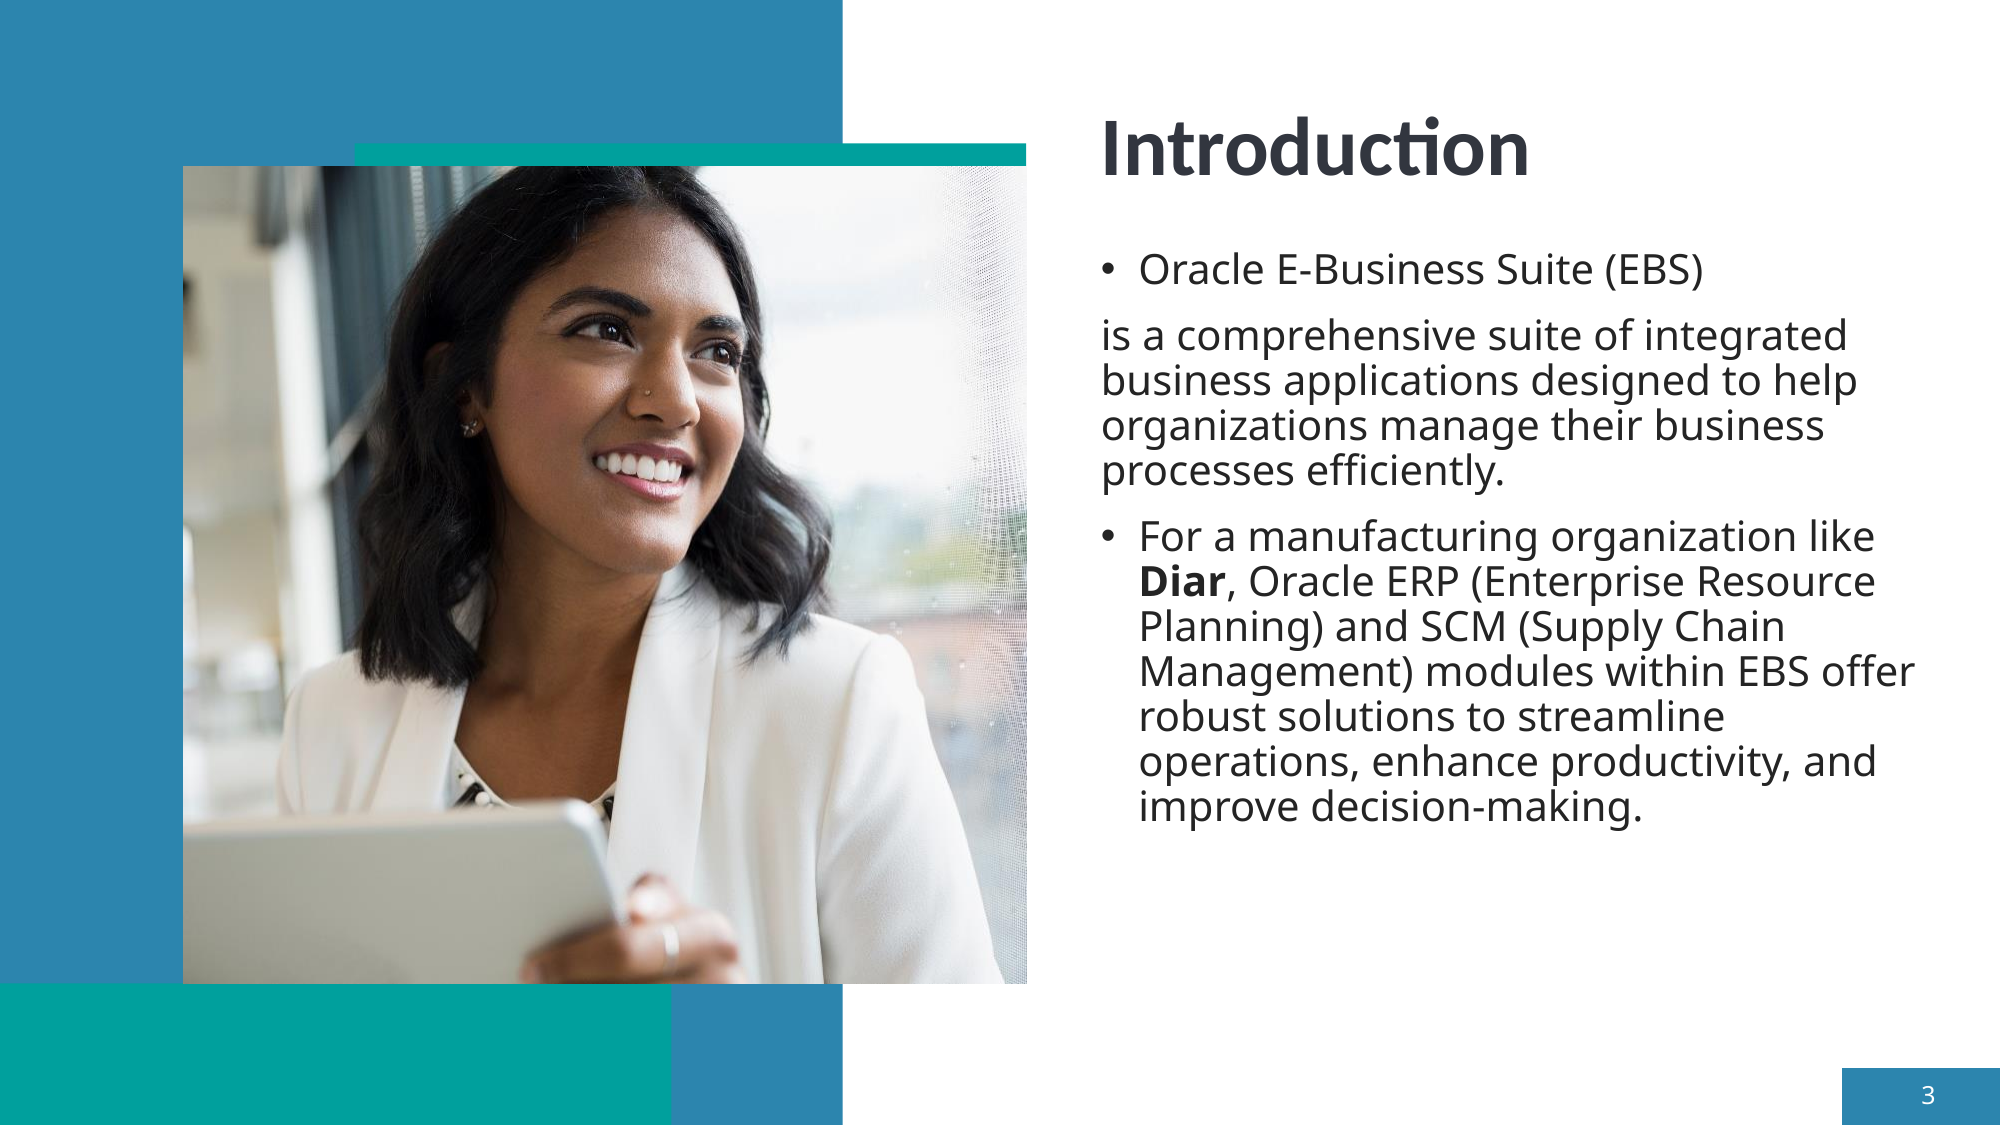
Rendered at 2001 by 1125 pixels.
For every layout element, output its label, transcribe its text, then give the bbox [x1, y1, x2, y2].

slide_number 3 [1889, 1079, 1951, 1114]
title Introduction [1085, 44, 1951, 202]
picture [183, 166, 1027, 984]
list Oracle E-Business Suite (EBS) is a comprehensive suite of integrated business applications designed to help organizations manage their business processes efficiently. For a manufacturing organization like Diar, Oracle ERP (Enterprise Resource Planning) and SCM (Supply Chain Management) modules within EBS offer robust solutions to streamline operations, enhance productivity, and improve decision-making. [1085, 240, 1951, 984]
